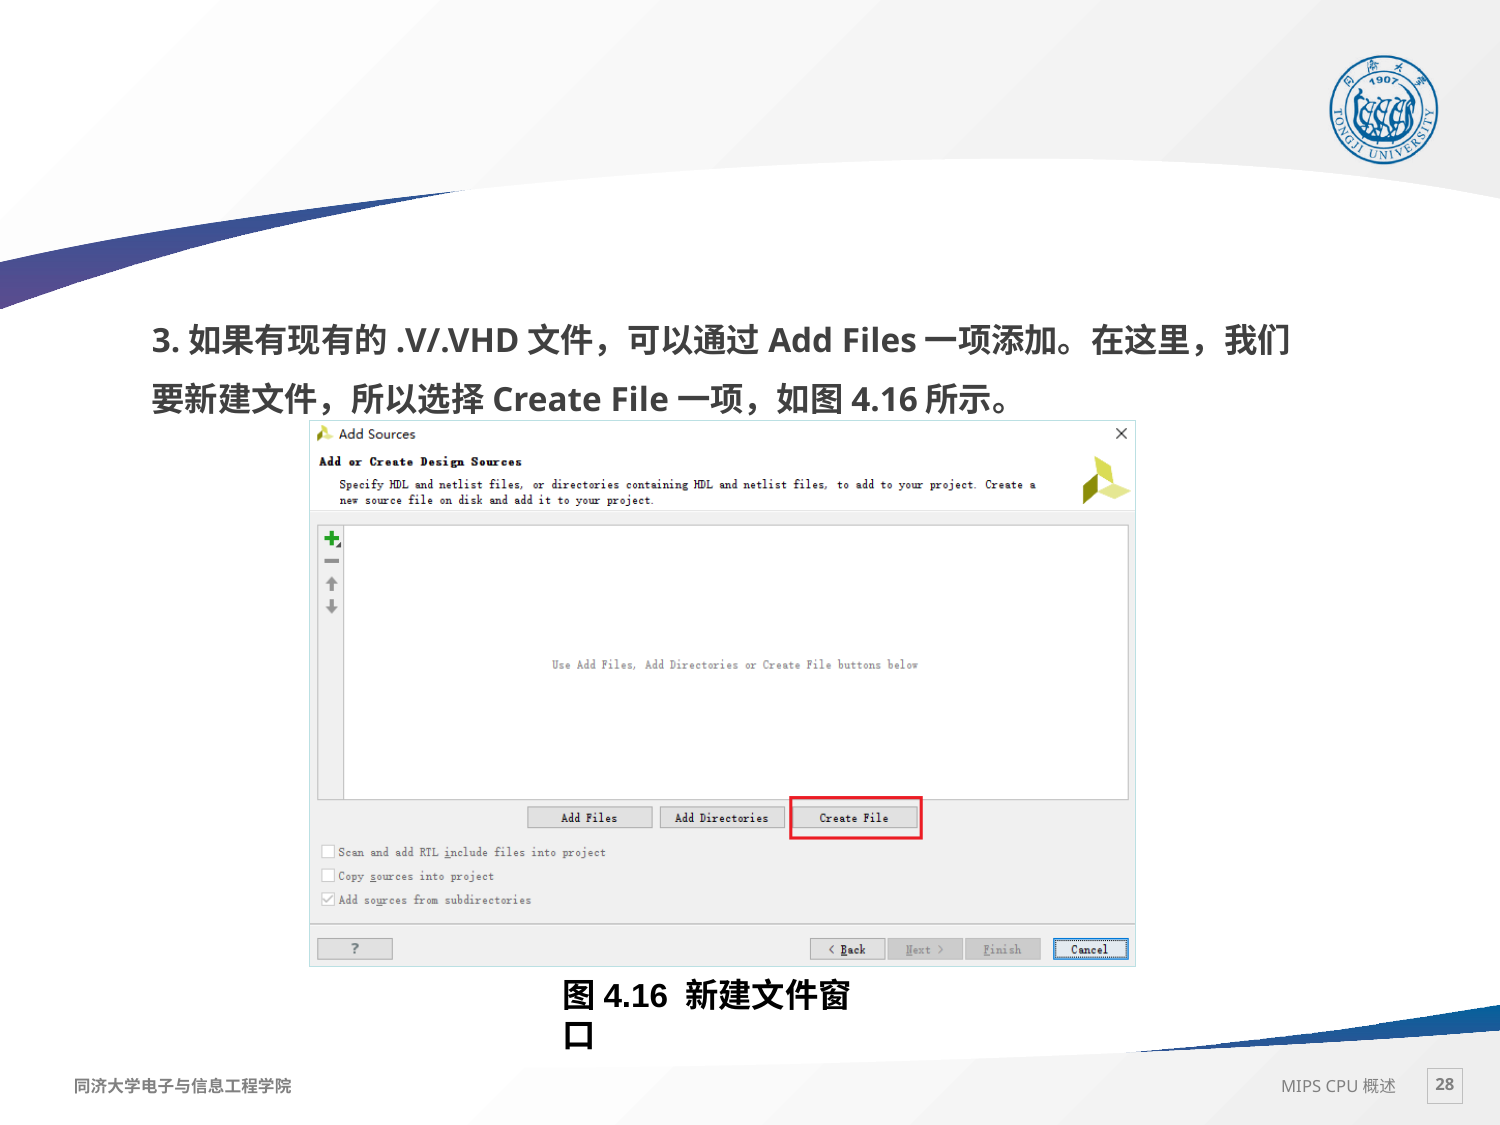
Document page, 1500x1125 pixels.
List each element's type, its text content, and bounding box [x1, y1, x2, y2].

picture [1319, 40, 1462, 184]
picture [308, 420, 1136, 968]
text_box 图4.16 新建文件窗口 [547, 976, 898, 1062]
text_box 3.如果有现有的.V/.VHD文件，可以通过Add Files一项添加。在这里，我们要新建文件，所以选择Create File一项，如图4.16所示。 [140, 291, 1329, 426]
